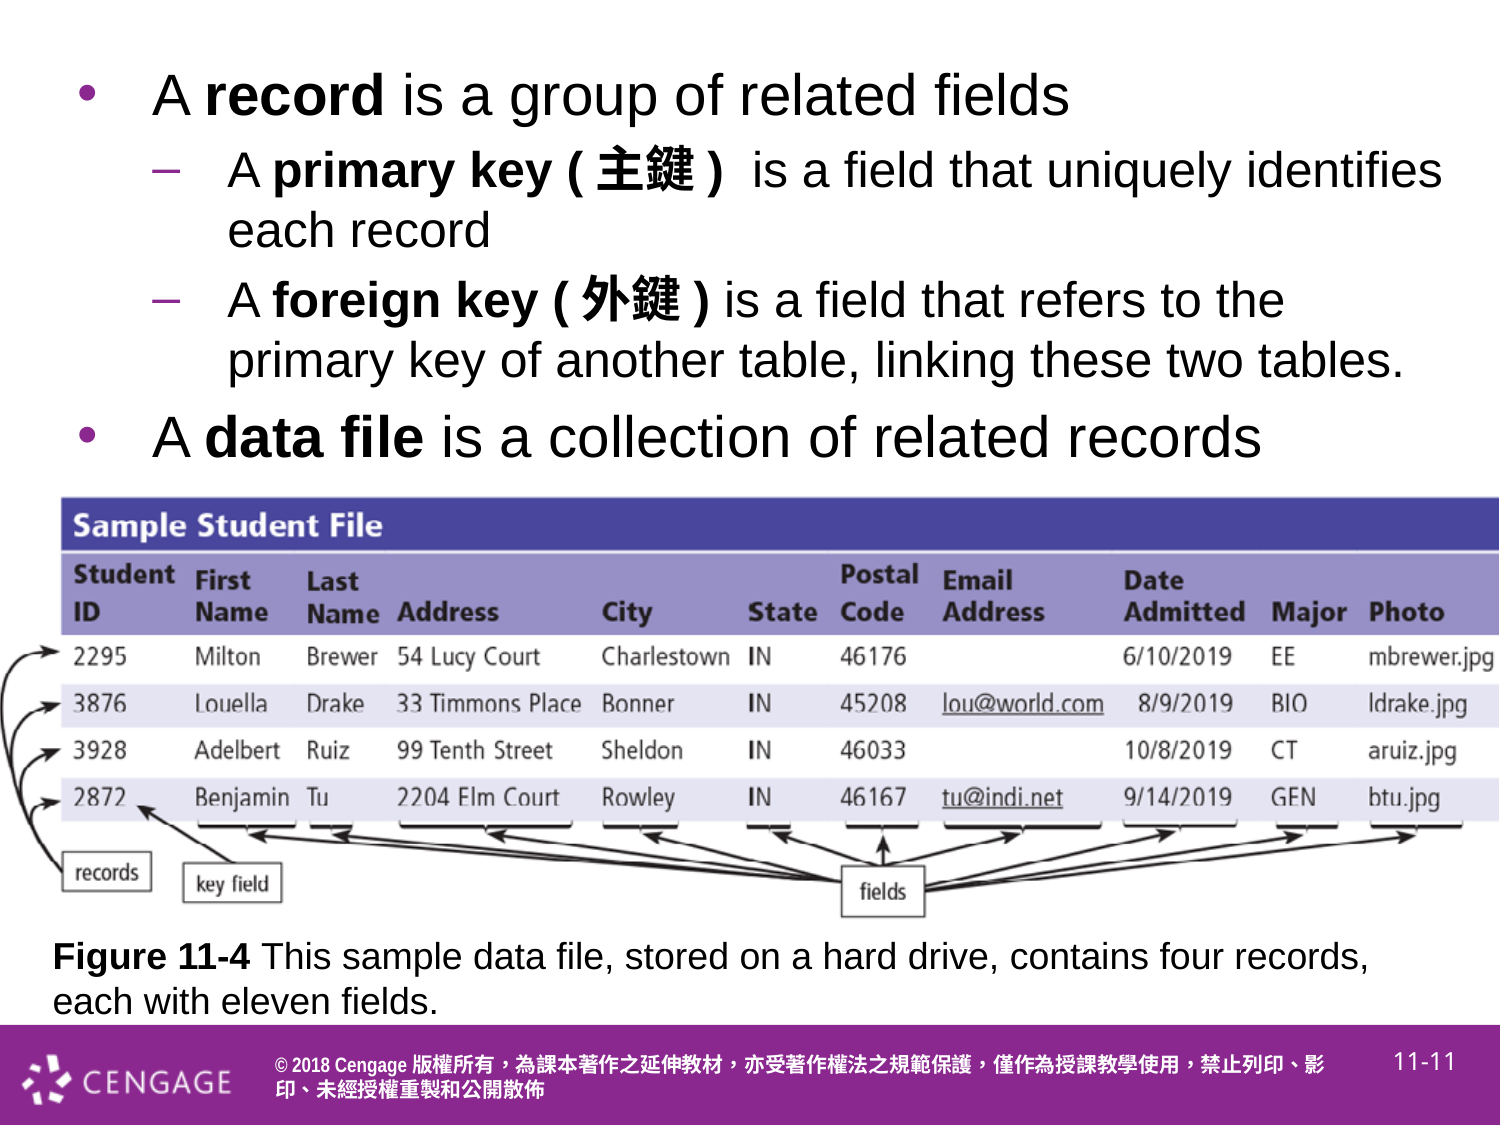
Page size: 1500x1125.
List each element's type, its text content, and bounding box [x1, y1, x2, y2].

list Figure 11-4 This sample data file, stored on a hard drive, contains four records, each with eleven fields. [37, 926, 1413, 1038]
picture [0, 493, 1499, 926]
list A record is a group of related fields A primary key (主鍵) is a field that uniquely identifies each record A foreign key (外鍵) is a field that refers to the primary key of another table, linking these two tables. A data file is a collection of related records [62, 50, 1463, 350]
picture [12, 1045, 236, 1113]
